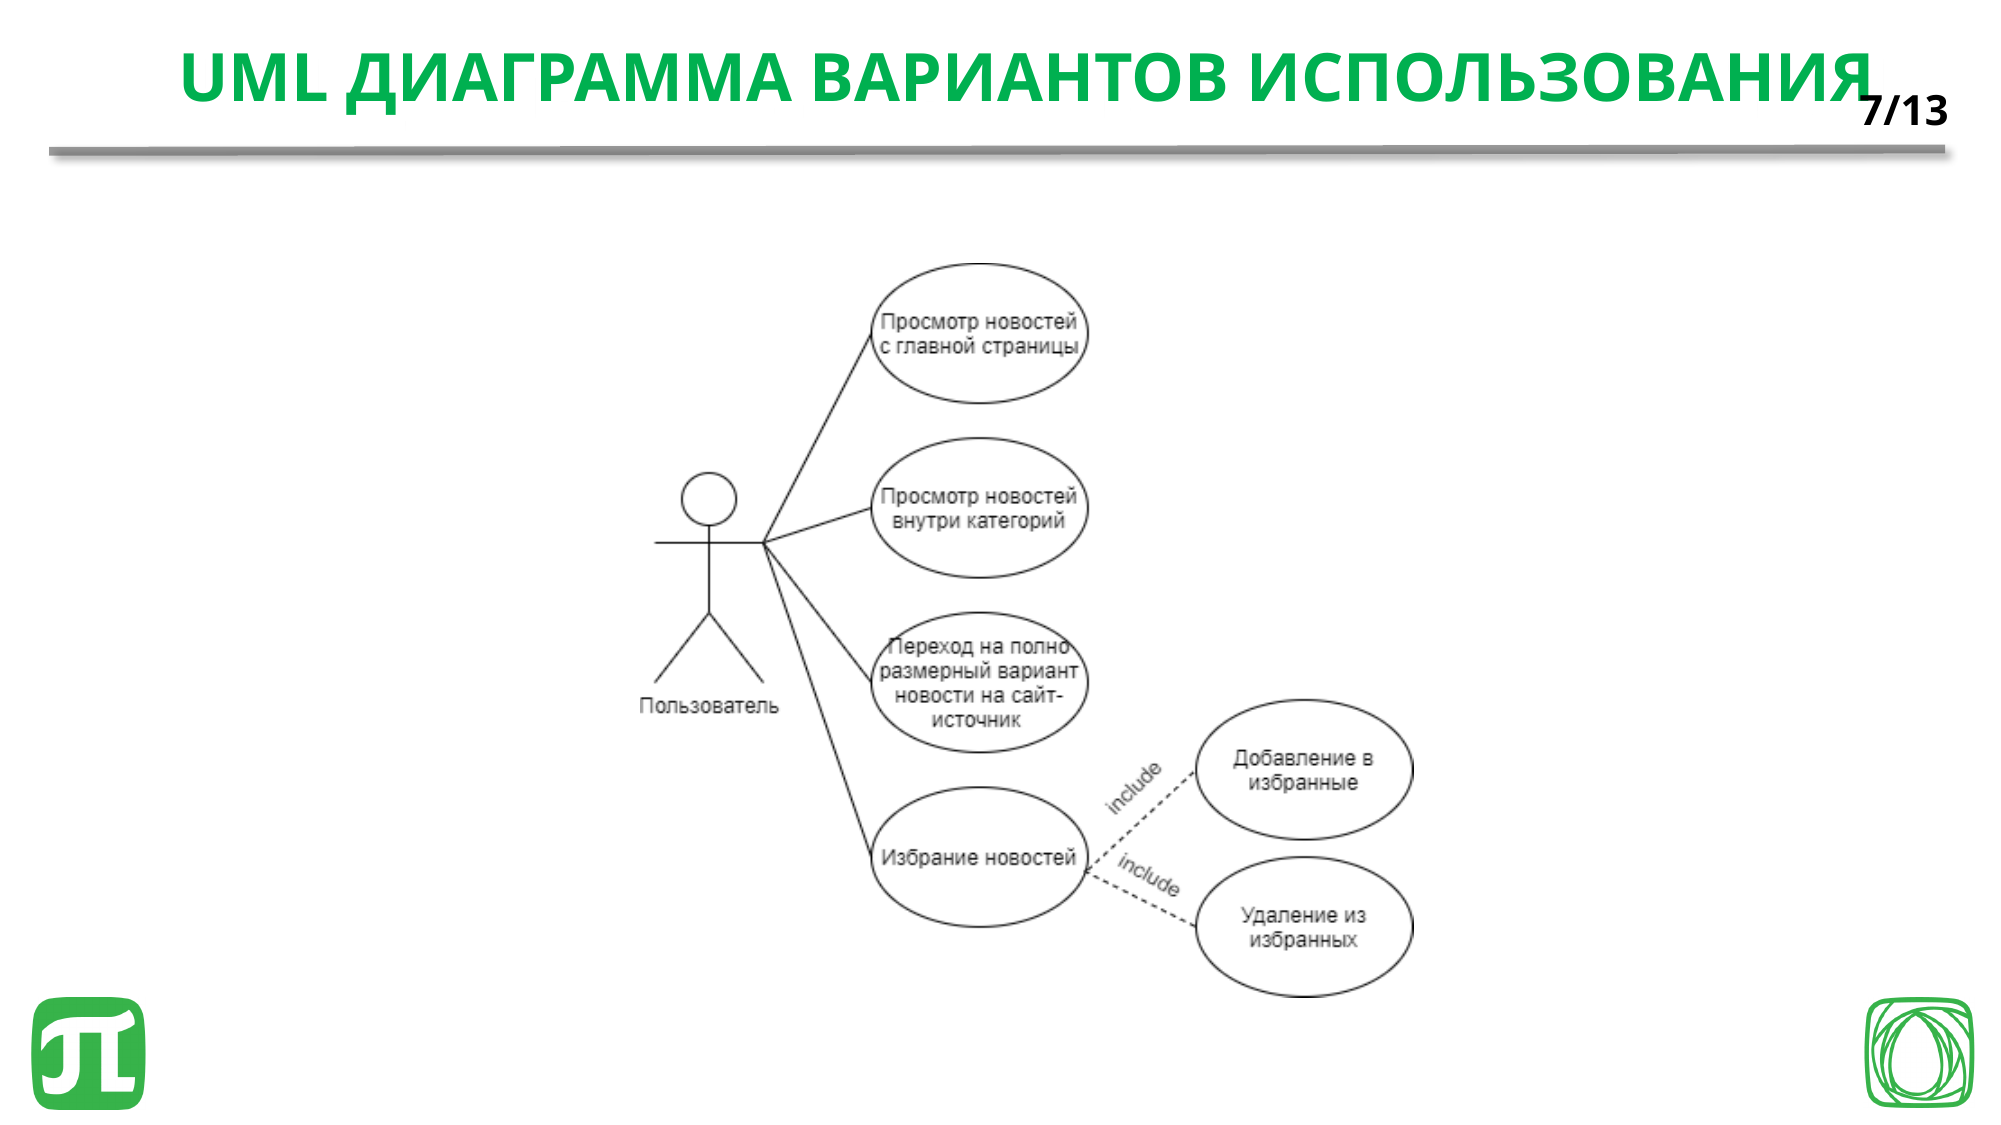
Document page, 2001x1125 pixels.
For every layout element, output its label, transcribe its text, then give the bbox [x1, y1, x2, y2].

picture [1863, 997, 1975, 1108]
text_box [48, 148, 1946, 152]
text_box UML ДИАГРАММА ВАРИАНТОВ ИСПОЛЬЗОВАНИЯ [54, 0, 2000, 145]
text_box 7/13 [1808, 65, 2000, 153]
picture [640, 262, 1415, 998]
picture [31, 997, 146, 1110]
